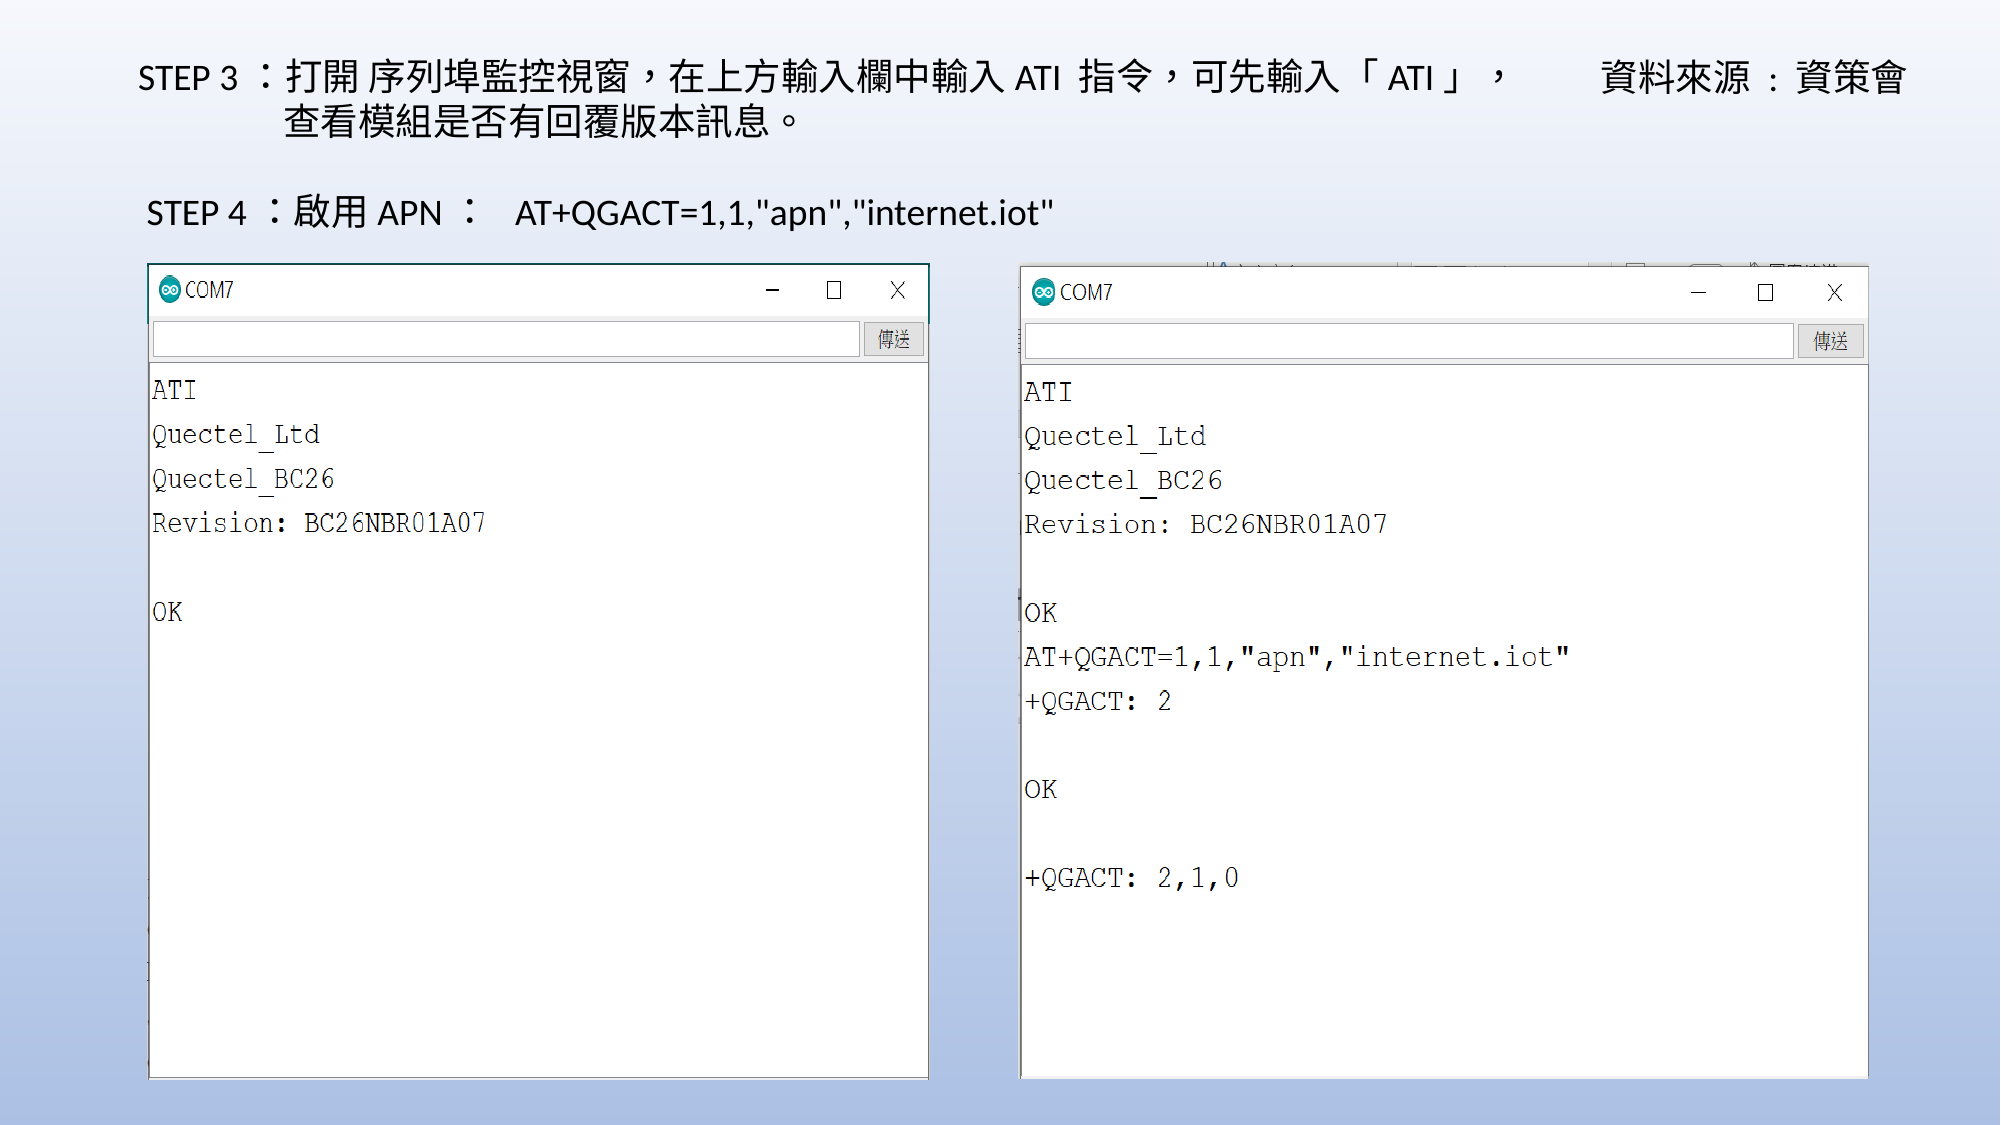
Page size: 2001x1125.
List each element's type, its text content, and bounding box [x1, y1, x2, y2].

text_box 資料來源 : 資策會 [1586, 46, 1923, 106]
picture [147, 263, 930, 1080]
picture [1017, 262, 1869, 1079]
text_box STEP 3：打開 序列埠監控視窗，在上方輸入欄中輸入ATI 指令，可先輸入「ATI」， 查看模組是否有回覆版本訊息。 STEP 4：啟用APN： AT+QGACT=1,1,"apn","internet.iot" [123, 45, 1652, 240]
